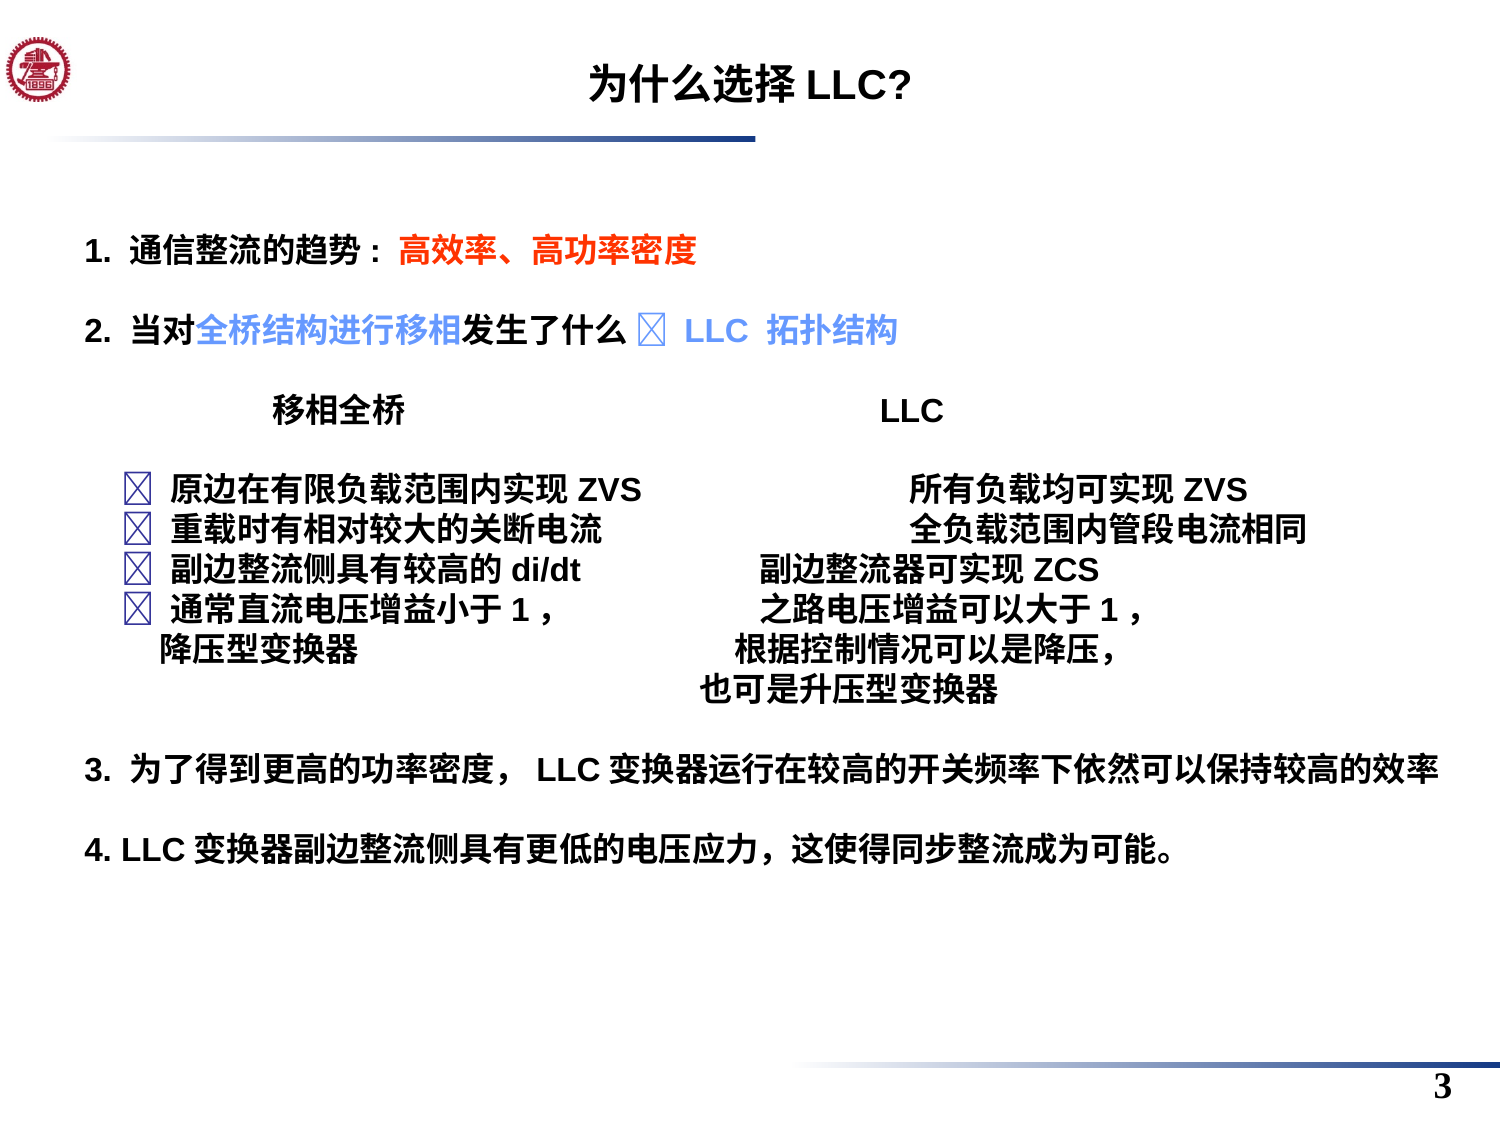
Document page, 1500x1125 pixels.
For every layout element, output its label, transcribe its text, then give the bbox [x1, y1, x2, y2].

picture [5, 37, 77, 102]
text_box 1. 通信整流的趋势: 高效率、高功率密度 2. 当对全桥结构进行移相发生了什么  LLC 拓扑结构 移相全桥 LLC  原边在有限负载范围内实现ZVS 所有负载均可实现ZVS  重载时有相对较大的关断电流 全负载范围内管段电流相同  副边整流侧具有较高的di/dt 副边整流器可实现ZCS  通常直流电压增益小于1， 之路电压增益可以大于1， 降压型变换器 根据控制情况可以是降压， 也可是升压型变换器 3. 为了得到更高的功率密度，LLC变换器运行在较高的开关频率下依然可以保持较高的效率 4. LLC变换器副边整流侧具有更低的电压应力，这使得同步整流成为可能。 [69, 221, 1476, 876]
text_box 为什么选择LLC? [572, 50, 928, 115]
